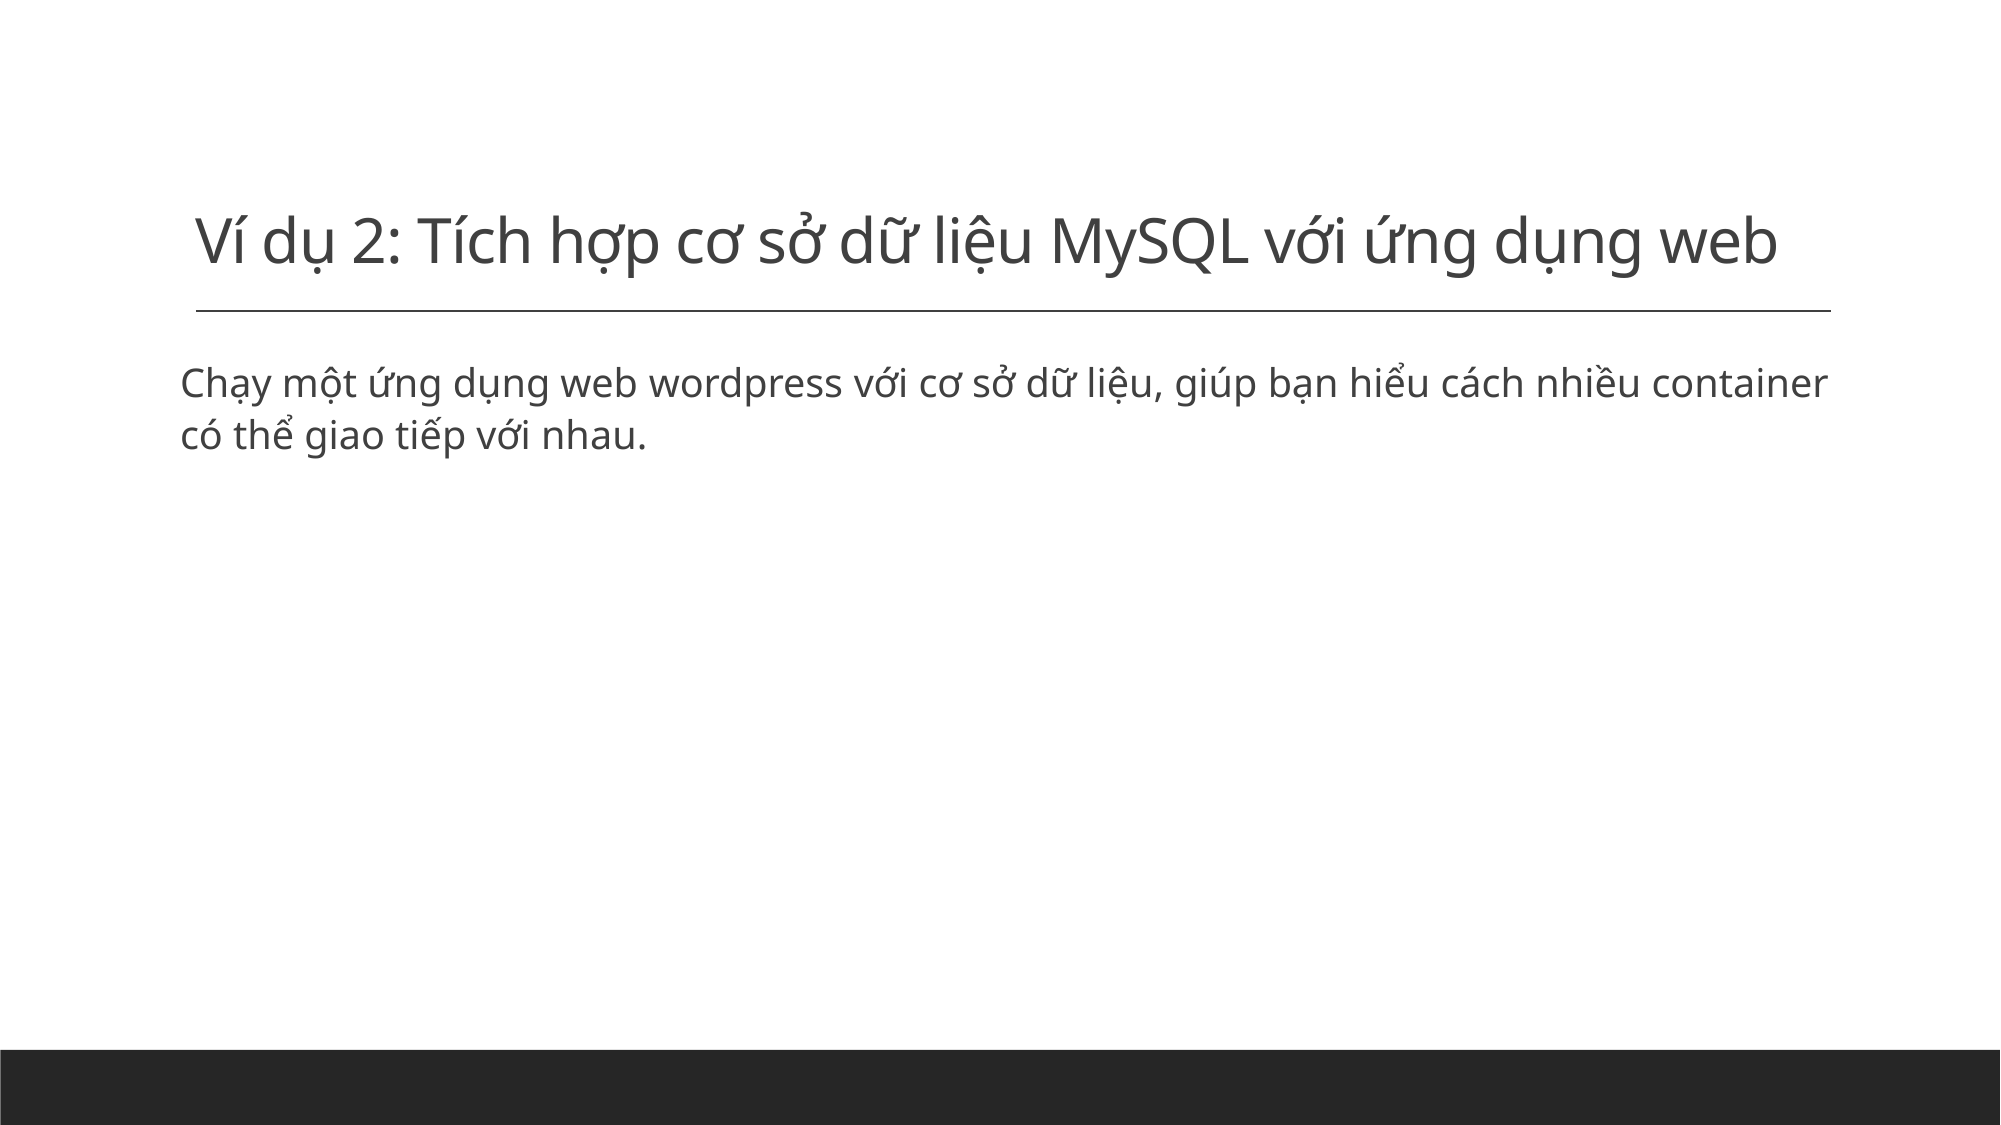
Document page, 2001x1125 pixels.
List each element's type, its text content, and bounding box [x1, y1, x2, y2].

list Chạy một ứng dụng web wordpress với cơ sở dữ liệu, giúp bạn hiểu cách nhiều container có thể giao tiếp với nhau. [180, 345, 1830, 963]
title Ví dụ 2: Tích hợp cơ sở dữ liệu MySQL với ứng dụng web [180, 47, 1830, 285]
